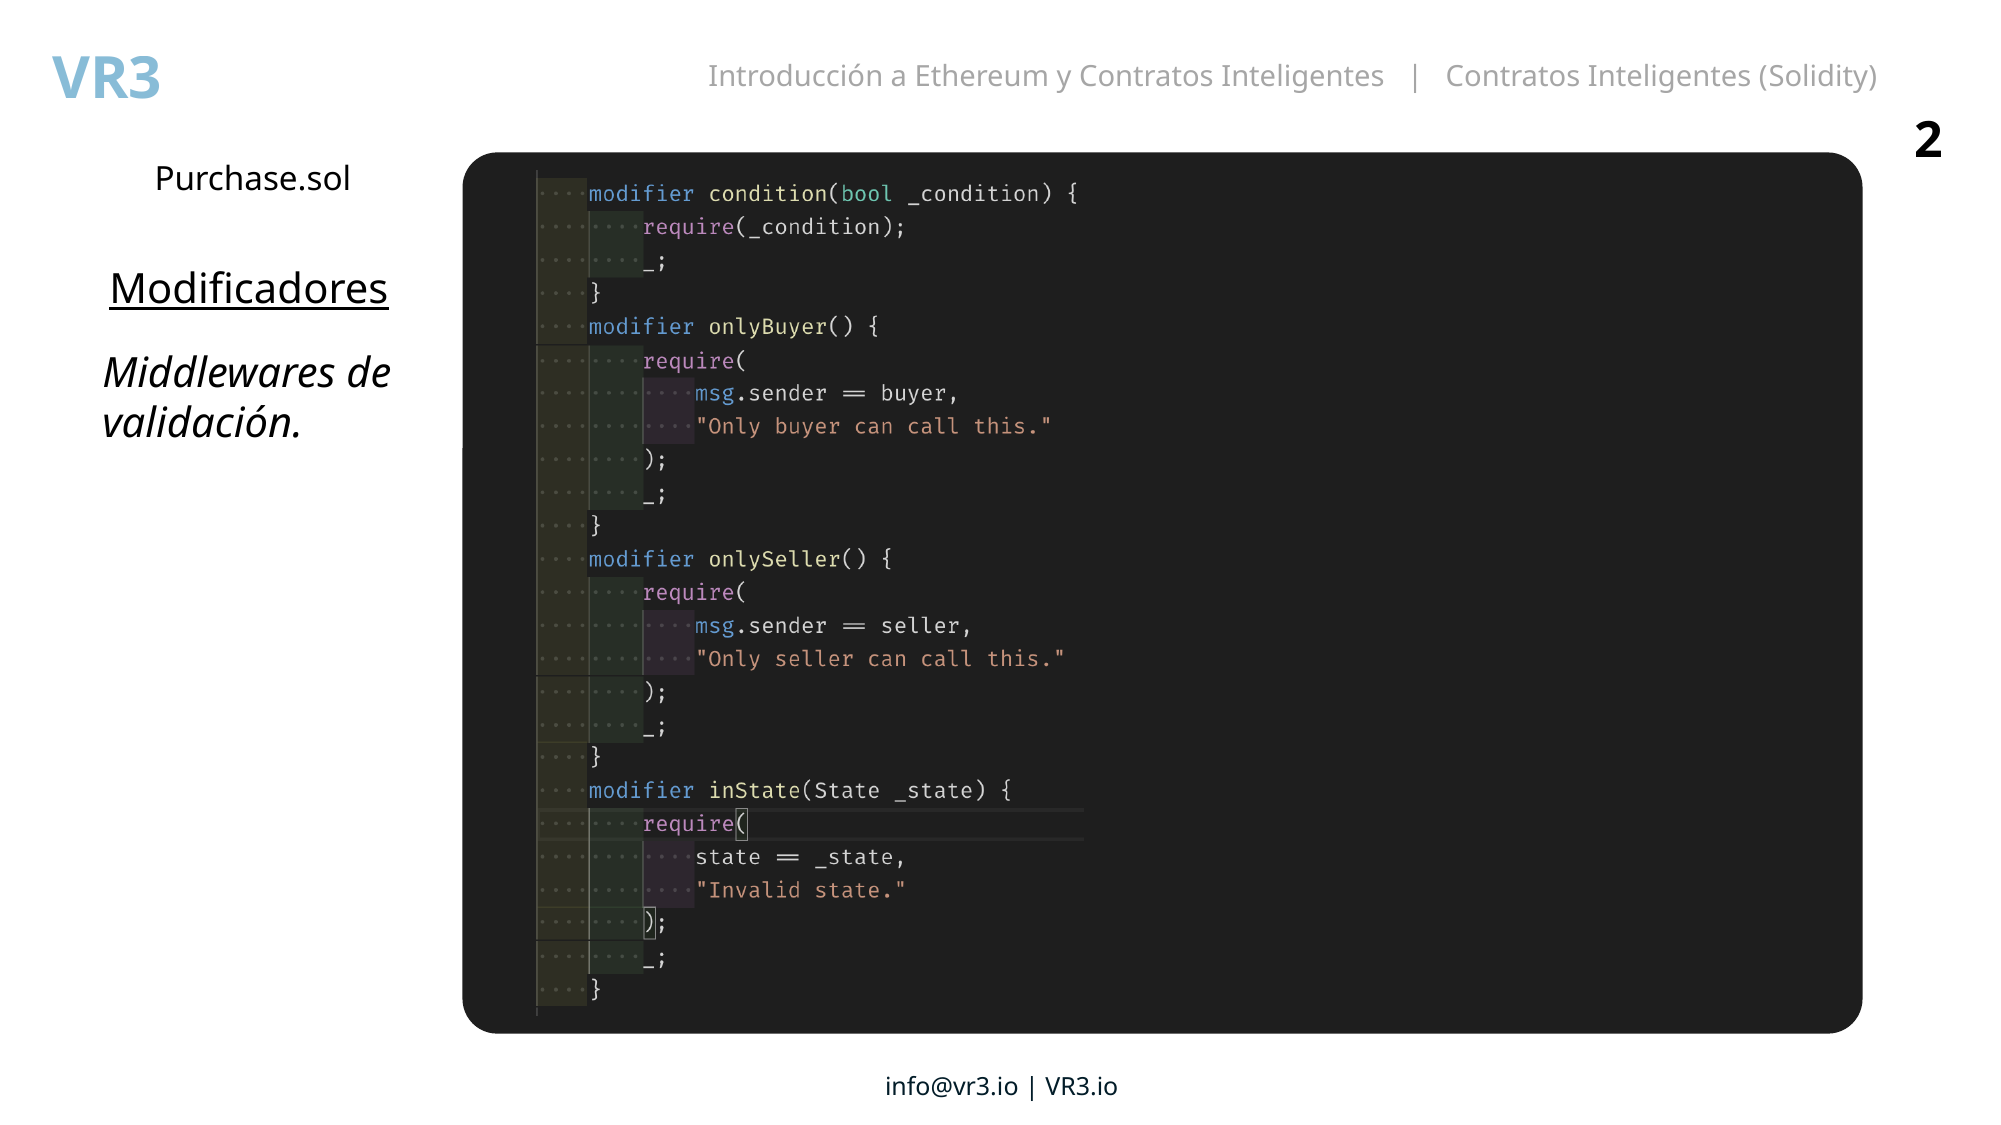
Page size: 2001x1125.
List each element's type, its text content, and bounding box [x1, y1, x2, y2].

text_box Introducción a Ethereum y Contratos Inteligentes | Contratos Inteligentes (Solidity) [693, 49, 1893, 100]
picture [528, 170, 1085, 1016]
text_box Modificadores [94, 254, 404, 319]
text_box [460, 150, 1865, 1036]
text_box Middlewares de validación. [87, 338, 411, 454]
text_box Purchase.sol [139, 149, 367, 205]
text_box 2 [1899, 99, 1958, 175]
